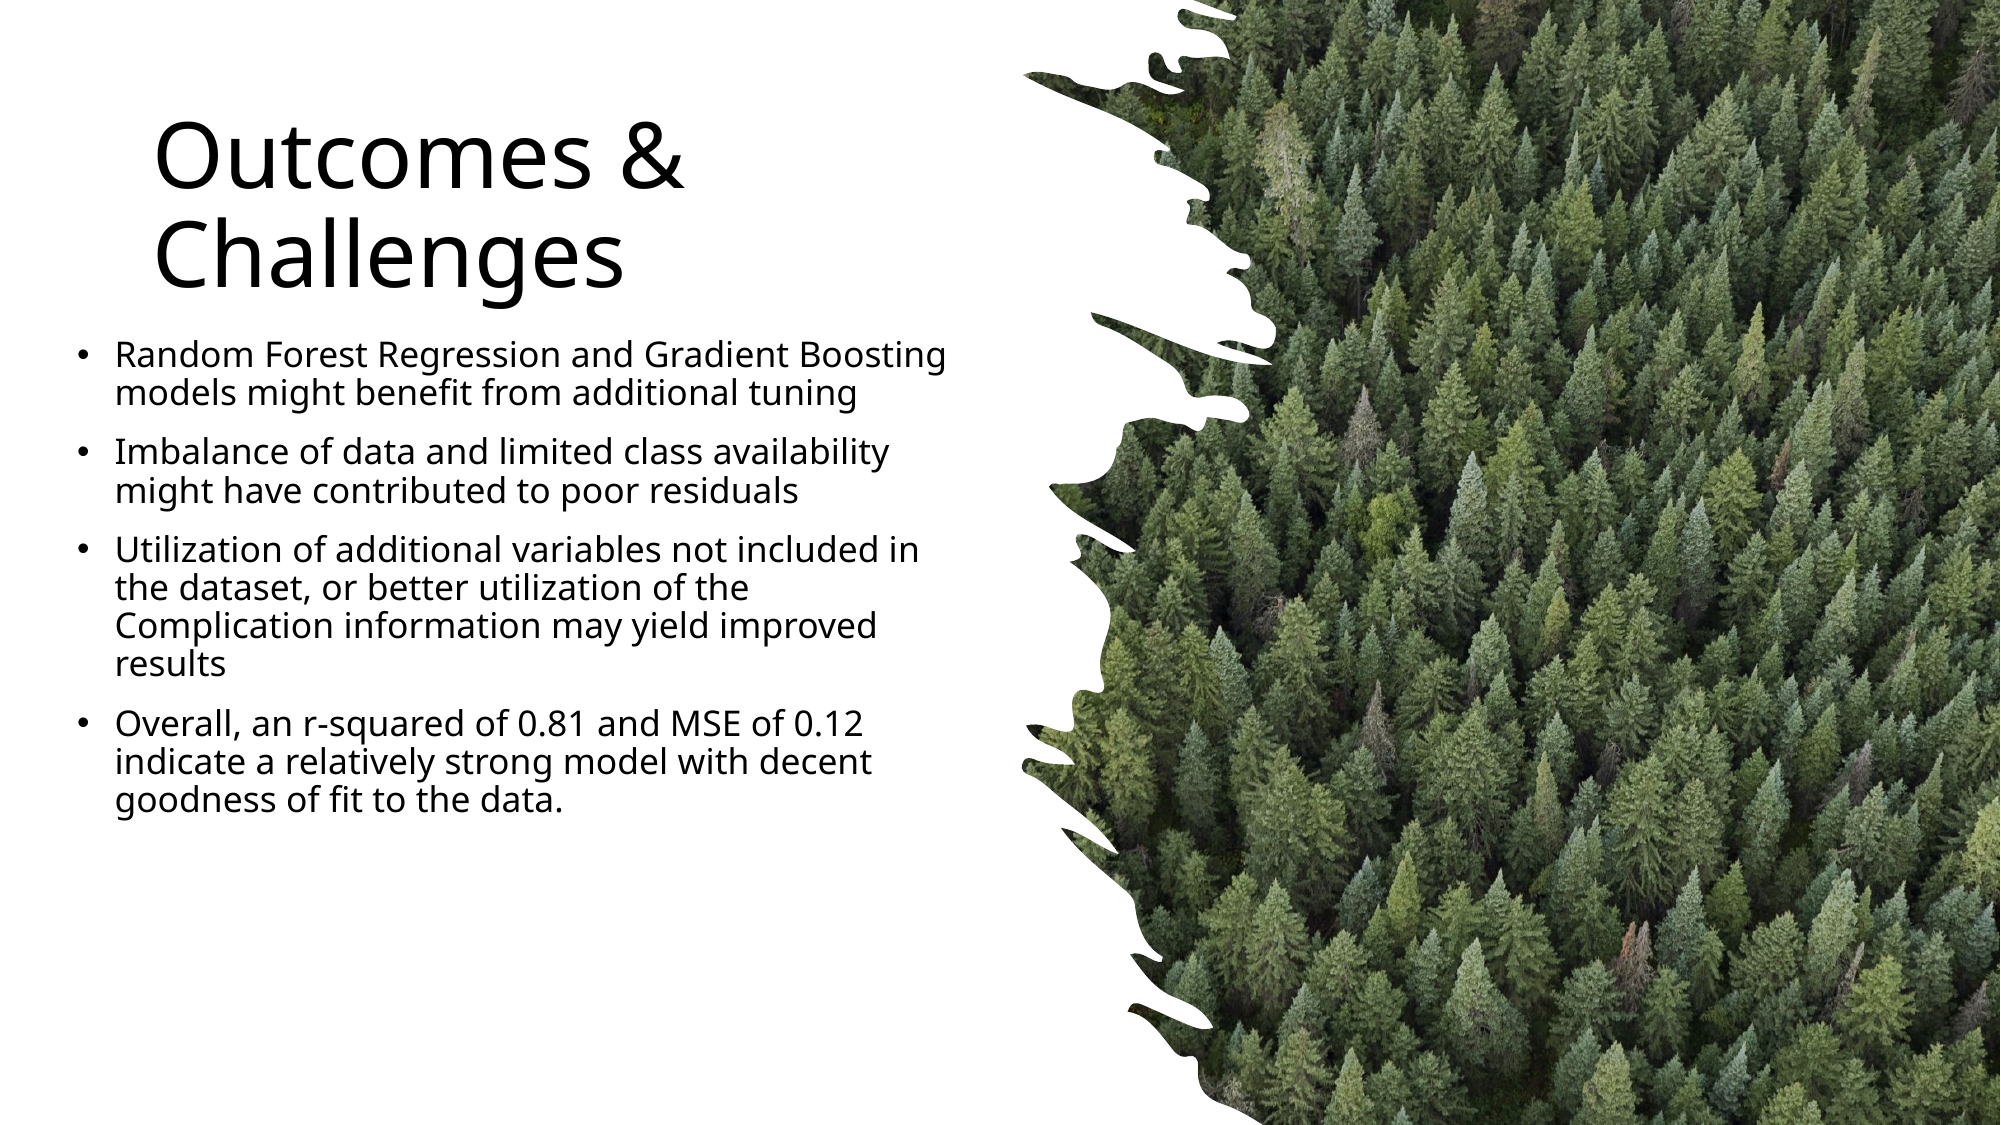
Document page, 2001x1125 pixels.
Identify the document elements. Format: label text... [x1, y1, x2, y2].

picture [1021, 0, 2000, 1125]
title Outcomes & Challenges [137, 59, 1021, 357]
list Random Forest Regression and Gradient Boosting models might benefit from additional tuning Imbalance of data and limited class availability might have contributed to poor residuals Utilization of additional variables not included in the dataset, or better utilization of the Complication information may yield improved results Overall, an r-squared of 0.81 and MSE of 0.12 indicate a relatively strong model with decent goodness of fit to the data. [62, 329, 979, 1014]
